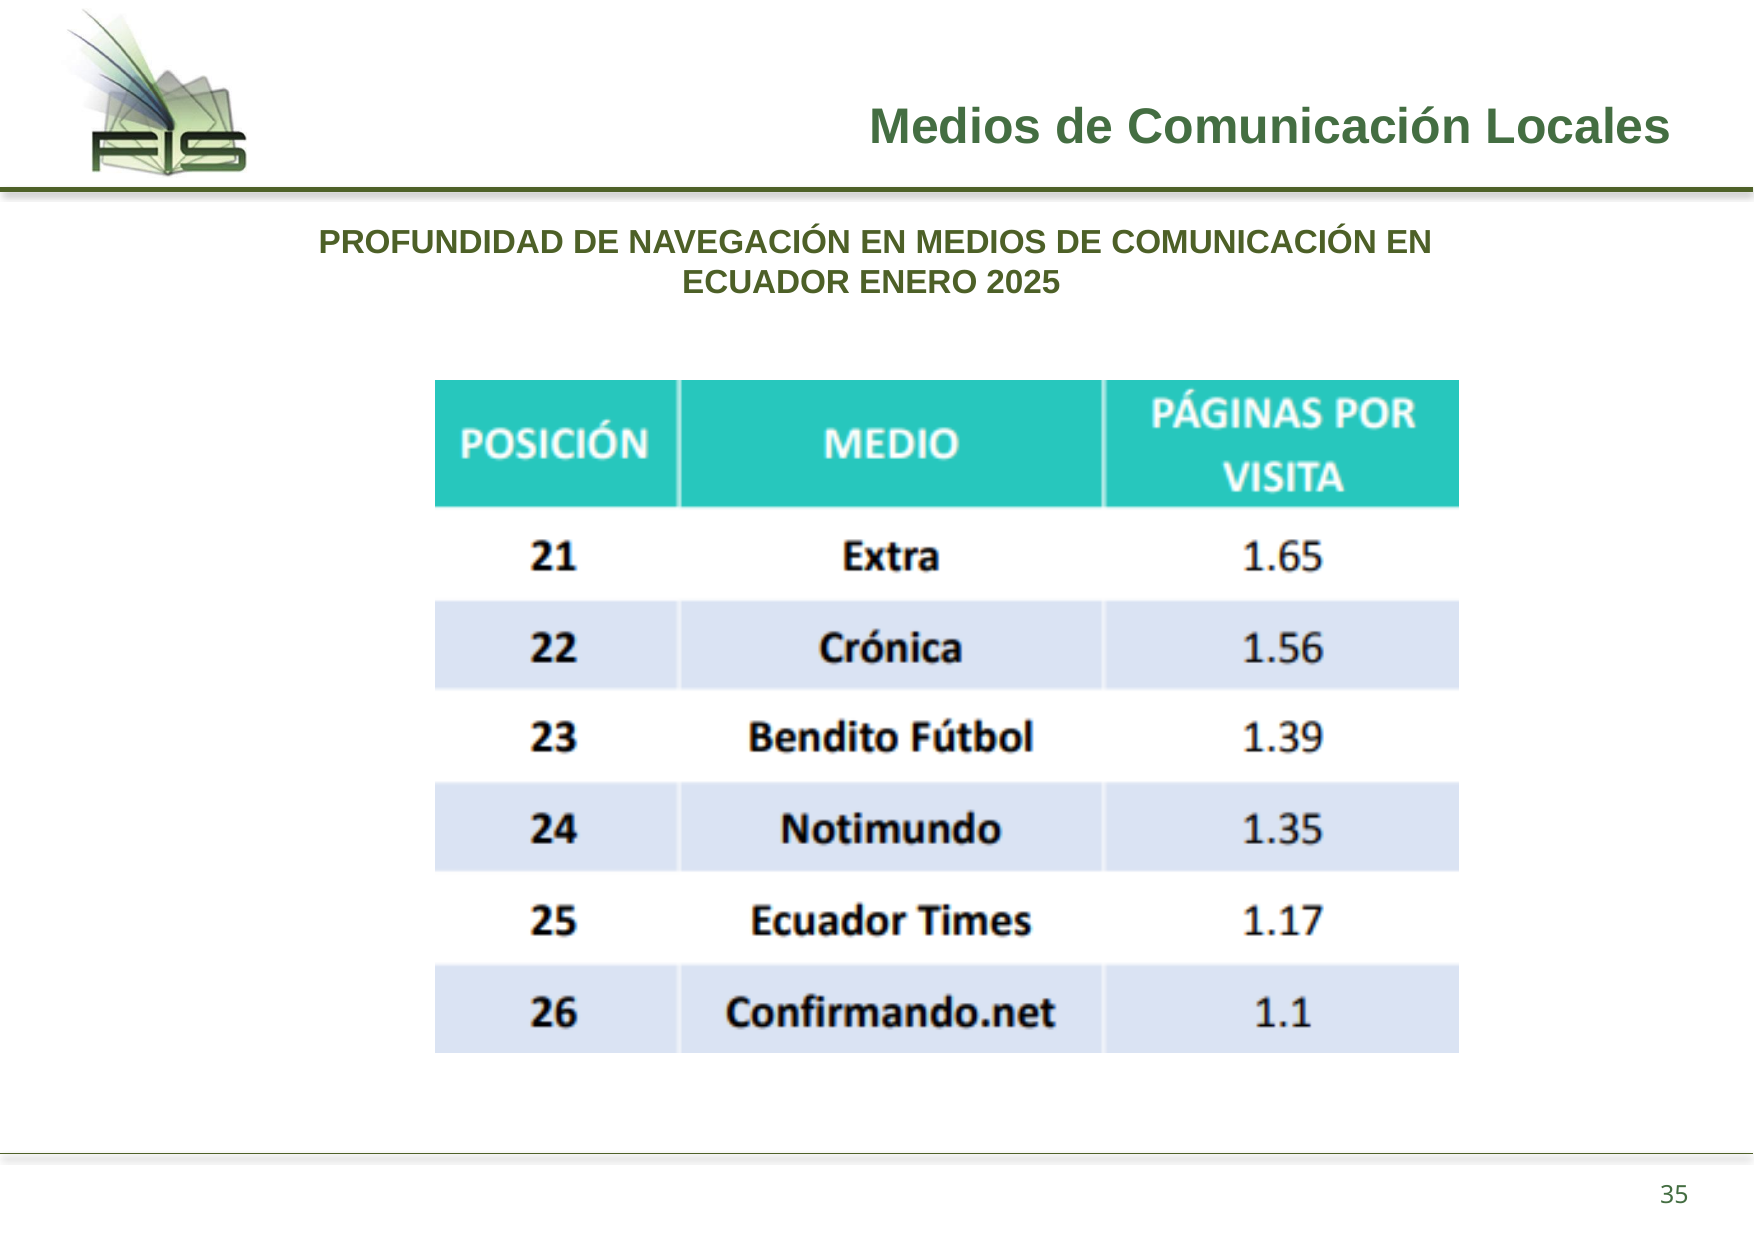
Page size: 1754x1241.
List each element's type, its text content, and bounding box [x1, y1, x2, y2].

picture [434, 379, 1459, 1054]
slide_number 35 [1296, 1162, 1706, 1229]
text_box Medios de Comunicación Locales [806, 86, 1735, 162]
picture [61, 8, 250, 178]
text_box PROFUNDIDAD DE NAVEGACIÓN EN MEDIOS DE COMUNICACIÓN EN ECUADOR ENERO 2025 [293, 213, 1459, 308]
